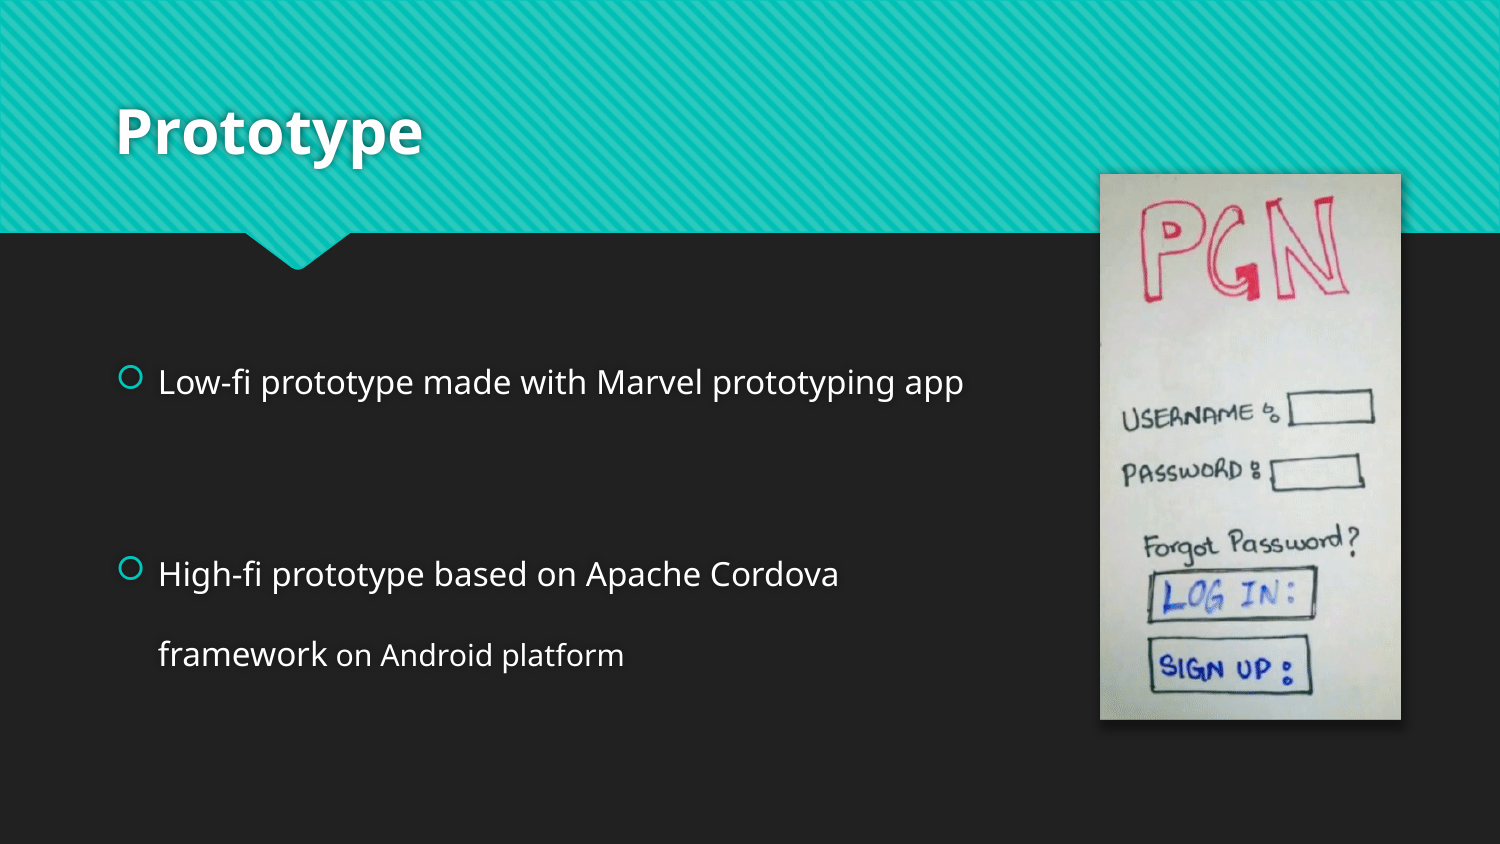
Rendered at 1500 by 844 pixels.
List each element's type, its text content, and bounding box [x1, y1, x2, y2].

list Low-fi prototype made with Marvel prototyping app High-fi prototype based on Apache Cordova framework on Android platform [100, 273, 1015, 721]
picture [1100, 174, 1401, 720]
title Prototype [99, 55, 1401, 175]
